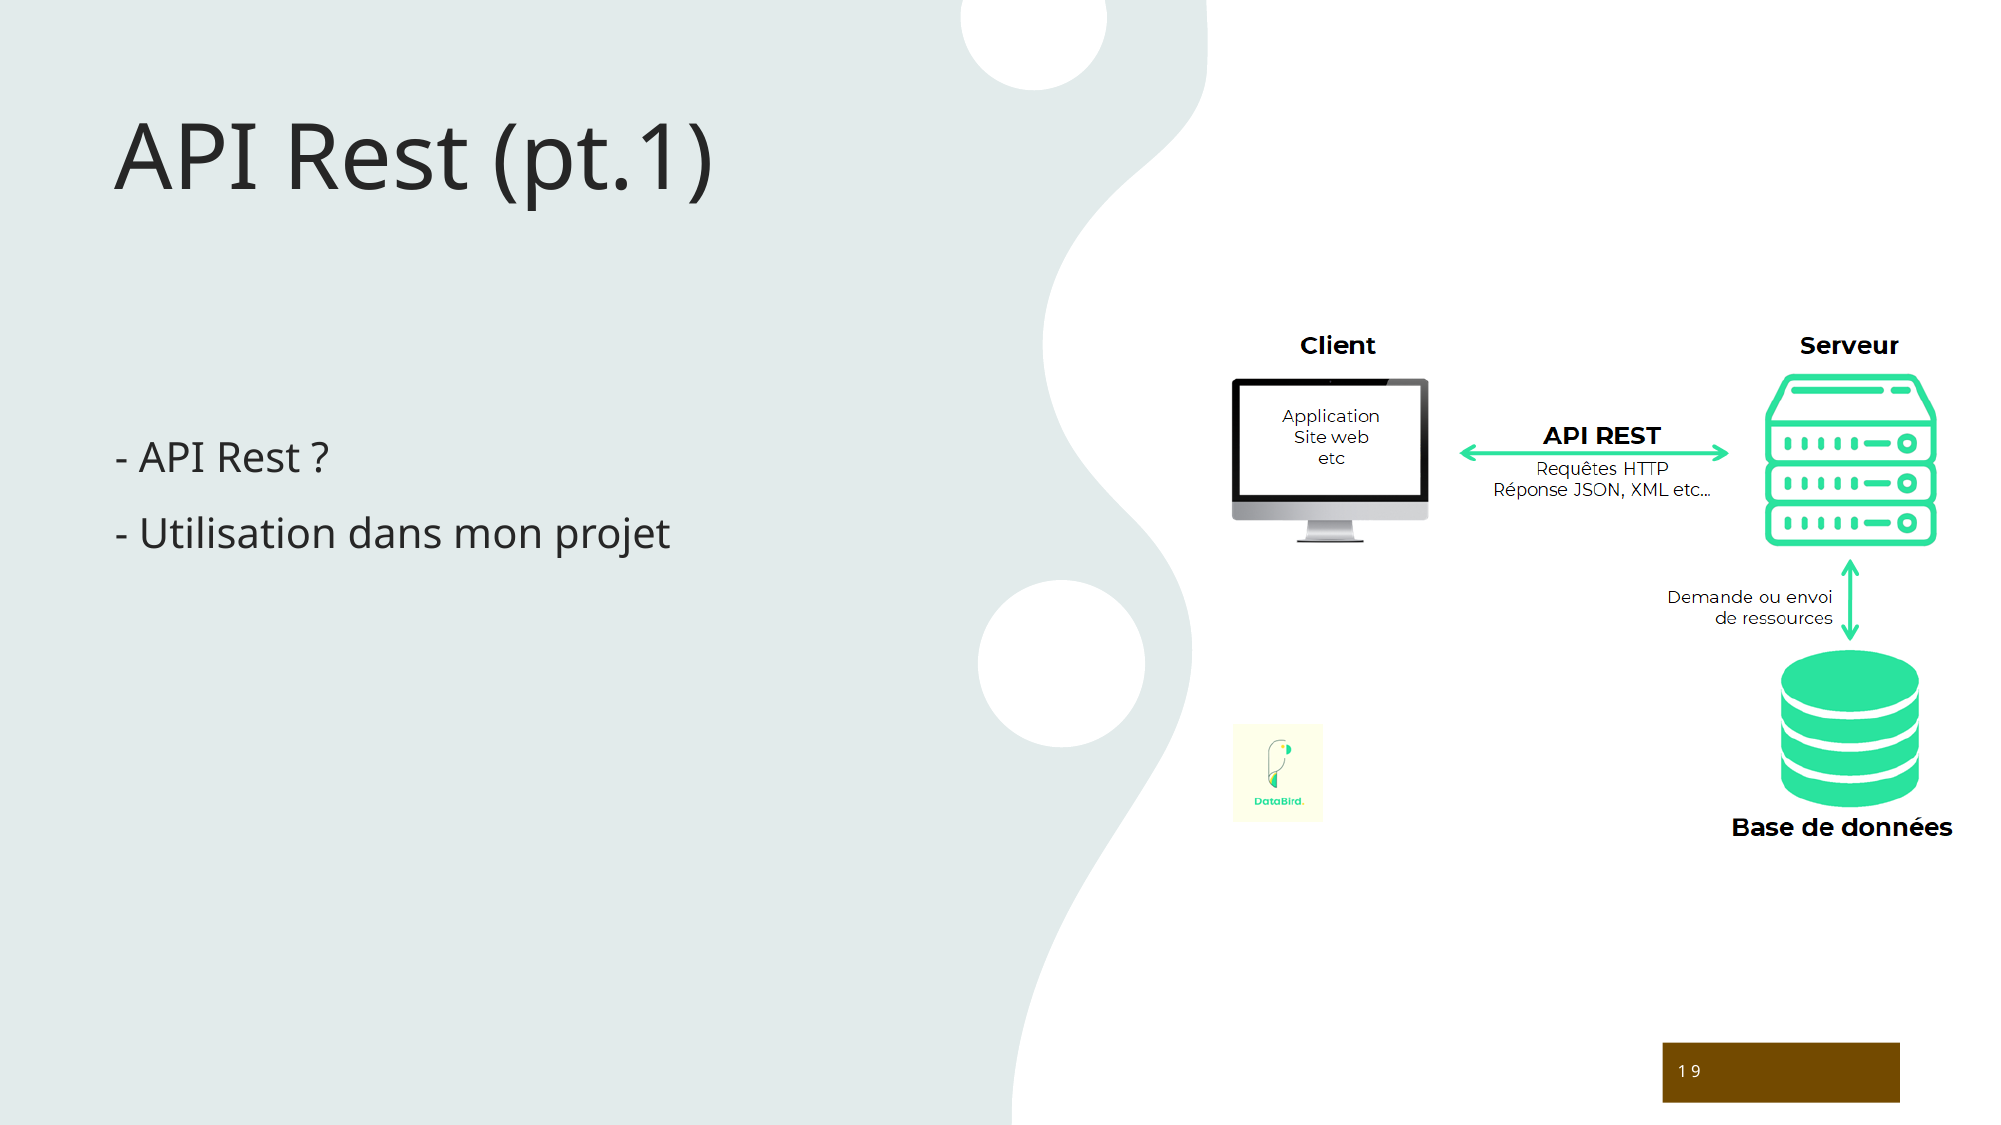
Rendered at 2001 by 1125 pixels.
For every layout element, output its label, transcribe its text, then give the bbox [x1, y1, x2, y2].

text_box [959, 0, 1109, 92]
title API Rest (pt.1) [99, 90, 1010, 363]
picture [1198, 301, 1992, 858]
slide_number 19 [1662, 1042, 1900, 1103]
text_box [0, 0, 1206, 1125]
list - API Rest ? - Utilisation dans mon projet [99, 418, 1010, 988]
text_box [1010, 0, 2000, 1125]
